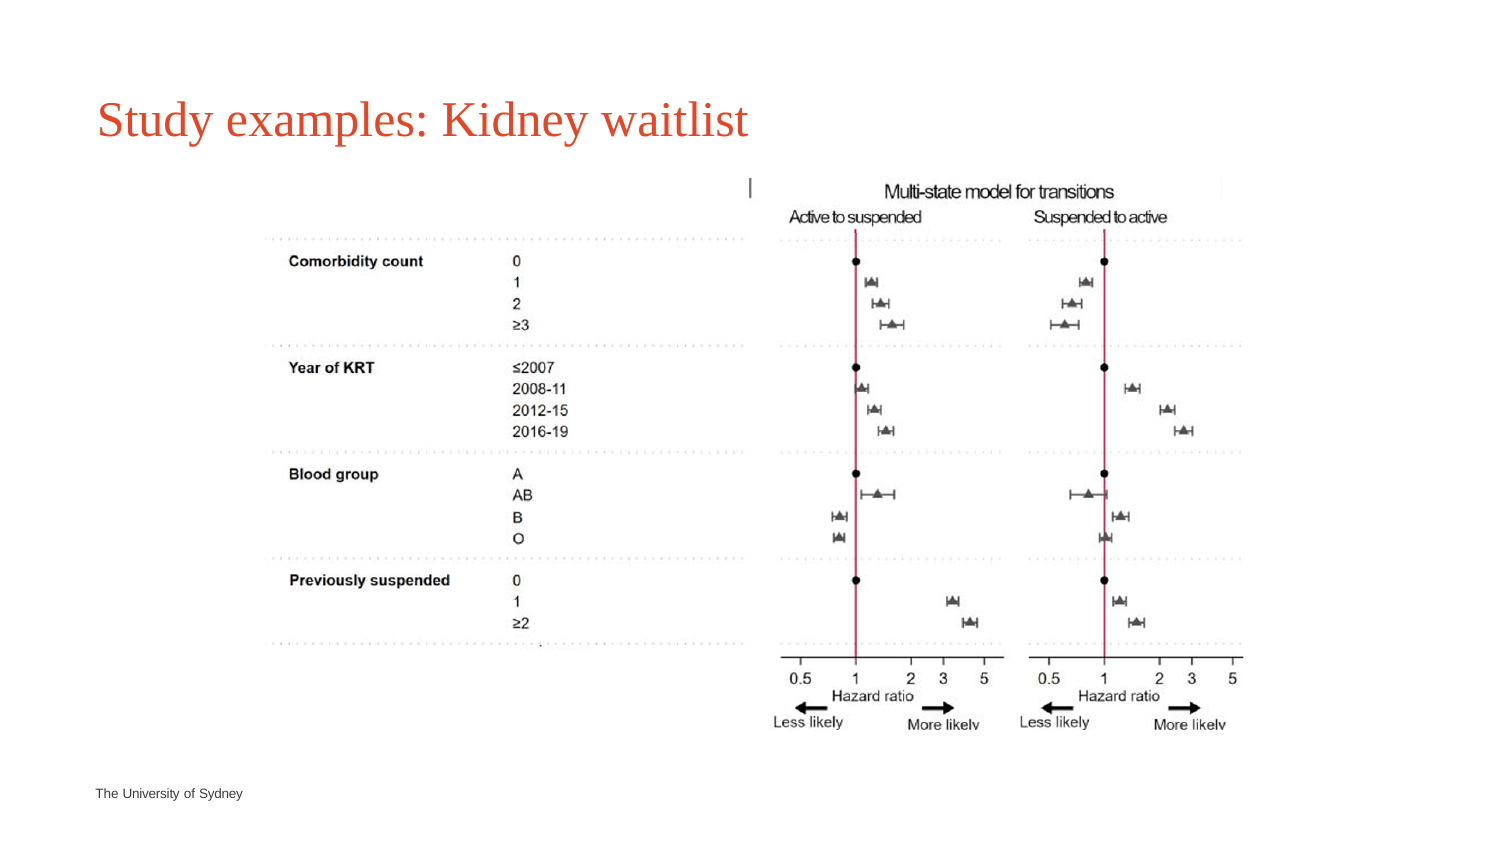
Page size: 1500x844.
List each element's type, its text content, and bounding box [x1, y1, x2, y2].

title Study examples: Kidney waitlist [94, 84, 1406, 228]
picture [265, 170, 1244, 730]
